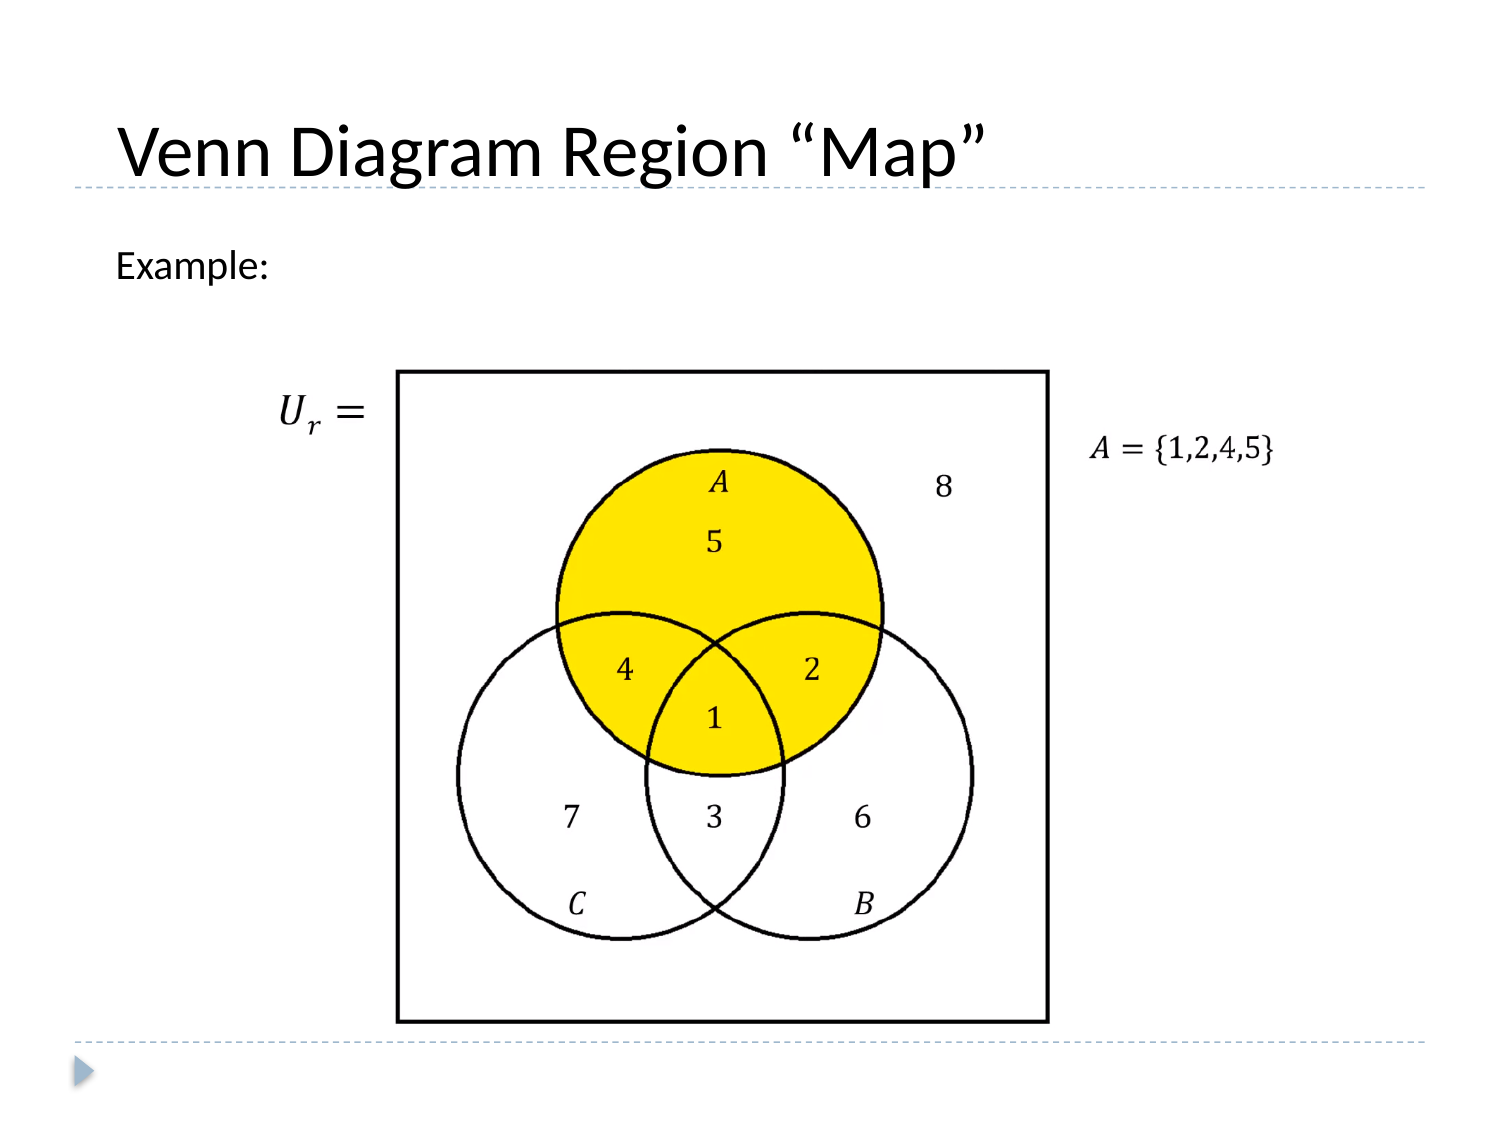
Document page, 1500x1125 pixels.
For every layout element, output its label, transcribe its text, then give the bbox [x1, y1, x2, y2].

text_box Example: [100, 230, 286, 295]
picture [262, 337, 1288, 1036]
text_box Venn Diagram Region “Map” [102, 93, 1005, 199]
